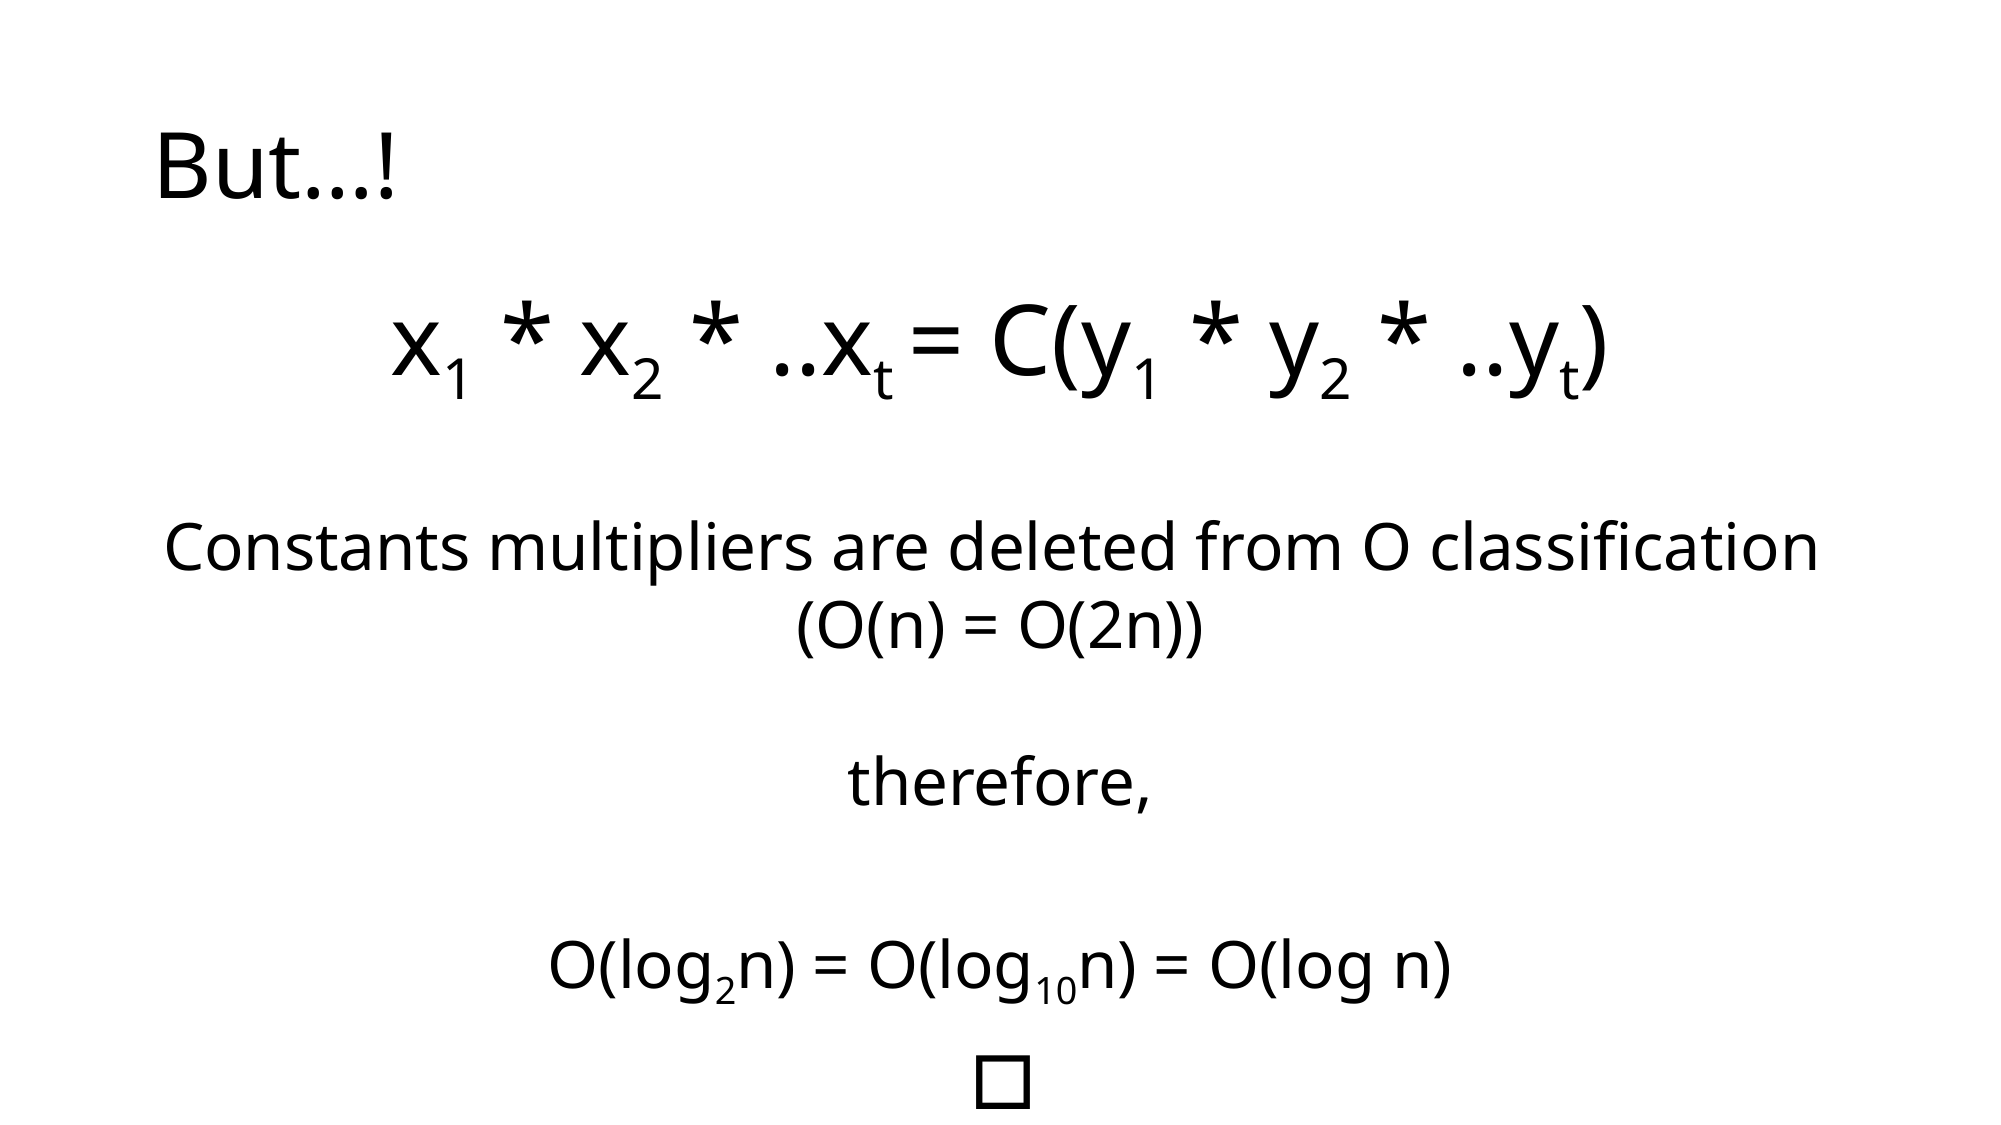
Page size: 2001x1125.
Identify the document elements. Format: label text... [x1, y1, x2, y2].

text_box □ [954, 989, 1221, 1125]
text_box x1 * x2 * ..xt = C(y1 * y2 * ..yt) Constants multipliers are deleted from O classification (O(n) = O(2n)) therefore, O(log2n) = O(log10n) = O(log n) [137, 278, 1863, 1046]
title But…! [137, 59, 1863, 278]
